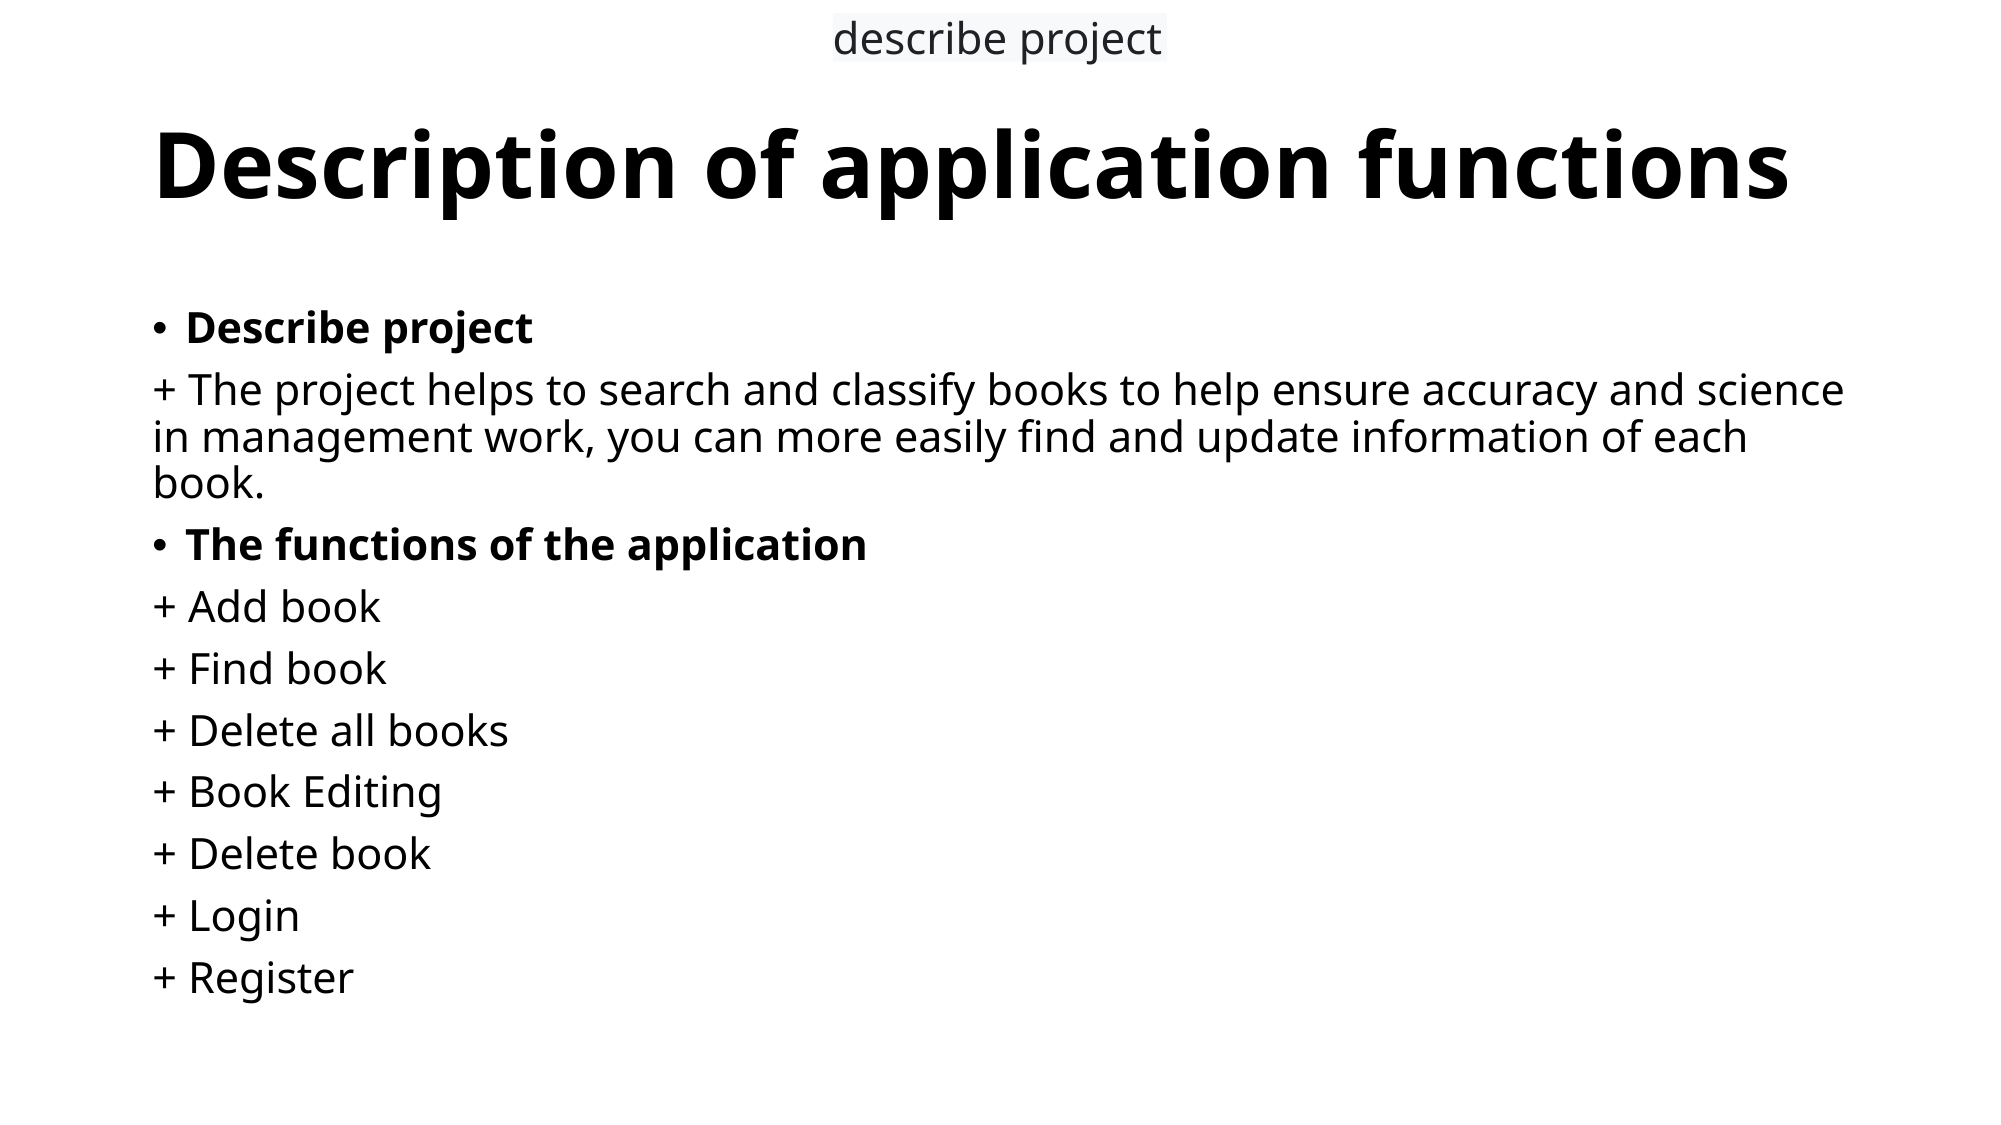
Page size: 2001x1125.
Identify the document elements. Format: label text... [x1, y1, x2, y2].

title Description of application functions [137, 59, 1863, 278]
list Describe project + The project helps to search and classify books to help ensure accuracy and science in management work, you can more easily find and update information of each book. The functions of the application + Add book + Find book + Delete all books + Book Editing + Delete book + Login + Register [137, 299, 1863, 1014]
text_box describe project [832, 13, 1167, 62]
